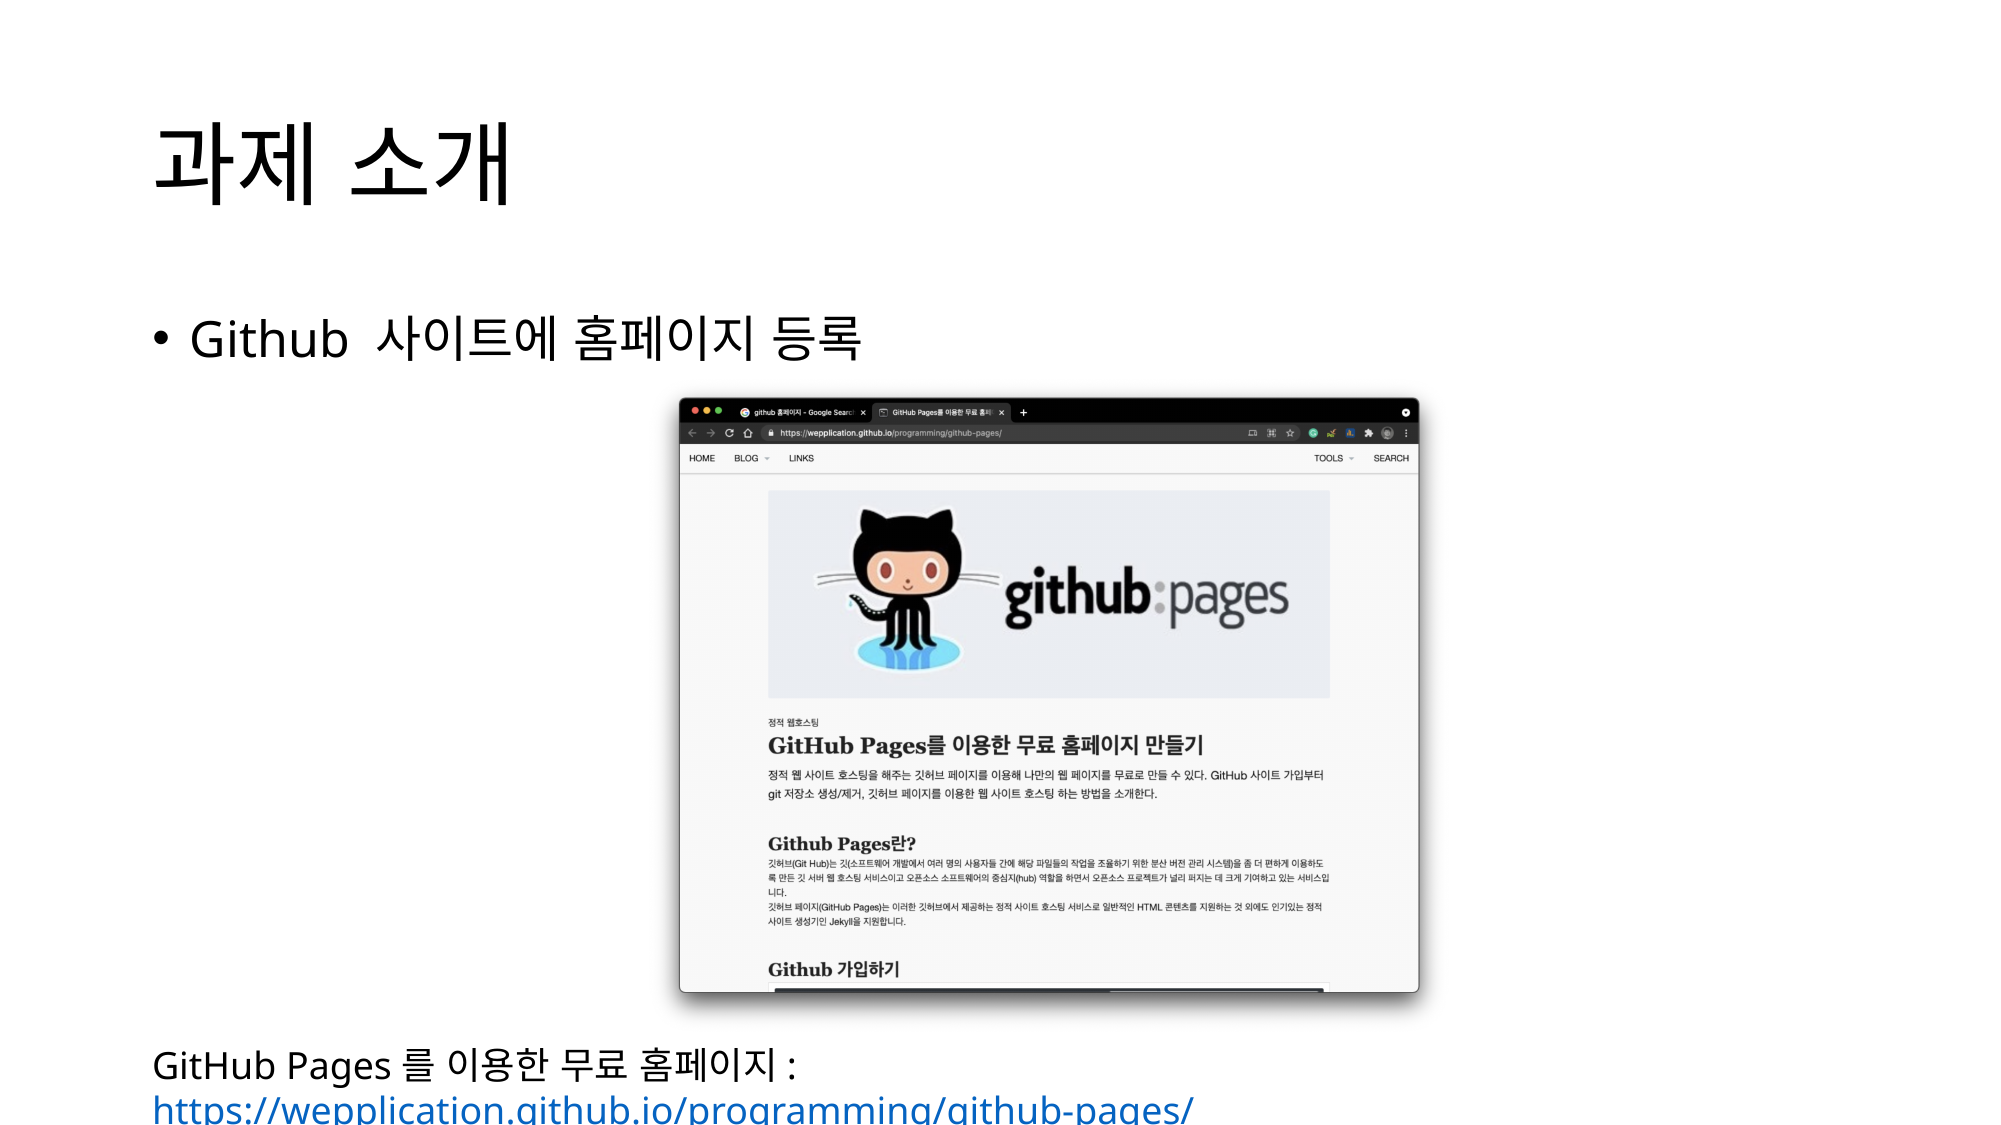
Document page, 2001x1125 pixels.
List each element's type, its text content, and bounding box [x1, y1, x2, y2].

list Github 사이트에 홈페이지 등록 [137, 299, 1863, 1014]
picture [647, 376, 1451, 1035]
title 과제 소개 [137, 59, 1863, 278]
text_box GitHub Pages를 이용한 무료 홈페이지: https://wepplication.github.io/programming/github-pages/ [137, 1034, 1863, 1125]
